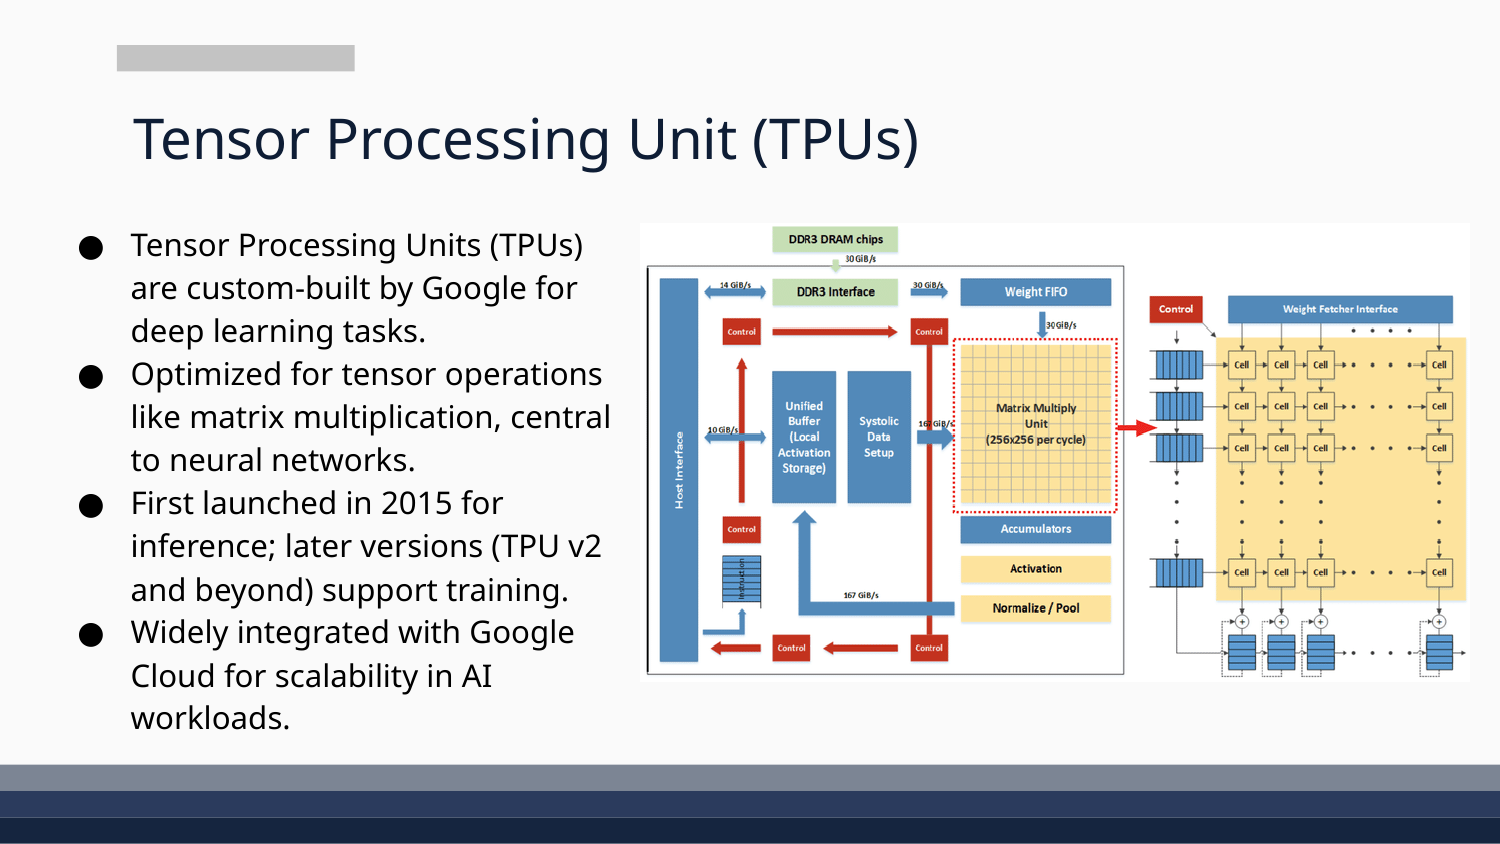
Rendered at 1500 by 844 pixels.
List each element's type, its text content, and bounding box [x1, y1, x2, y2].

title Tensor Processing Unit (TPUs) [118, 88, 1382, 183]
picture [640, 223, 1471, 682]
text_box Tensor Processing Units (TPUs) are custom-built by Google for deep learning tasks. Optimized for tensor operations like matrix multiplication, central to neural networks. First launched in 2015 for inference; later versions (TPU v2 and beyond) support training. Widely integrated with Google Cloud for scalability in AI workloads. [40, 204, 641, 844]
